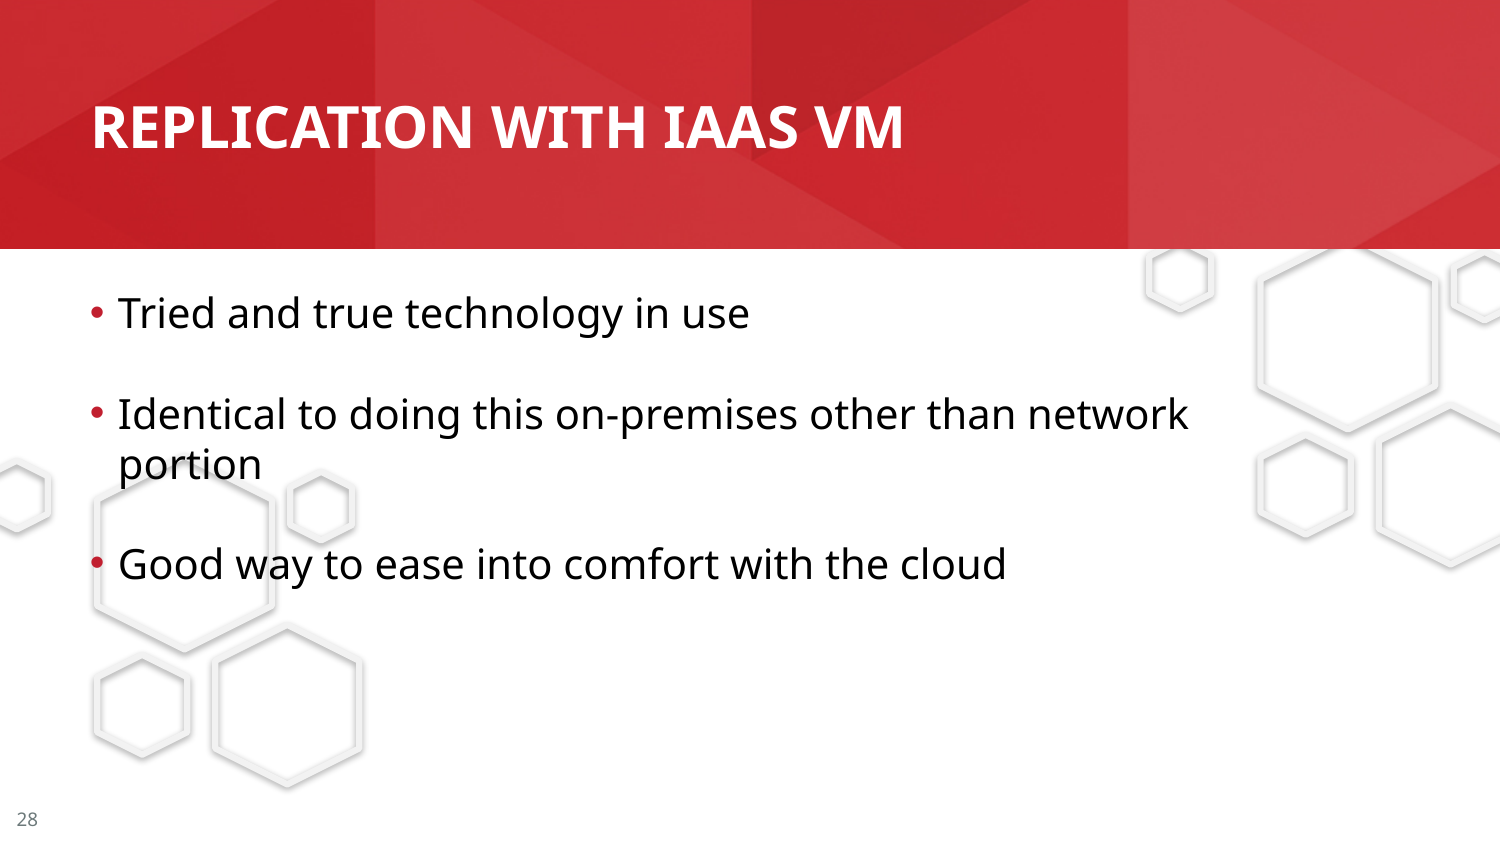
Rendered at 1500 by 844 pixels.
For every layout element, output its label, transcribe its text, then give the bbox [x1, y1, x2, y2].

title REPLICATION WITH IAAS VM [75, 38, 1425, 212]
picture [0, 0, 1500, 249]
list Tried and true technology in use Identical to doing this on-premises other than network portion Good way to ease into comfort with the cloud [75, 279, 1334, 800]
slide_number 28 [1, 798, 101, 844]
